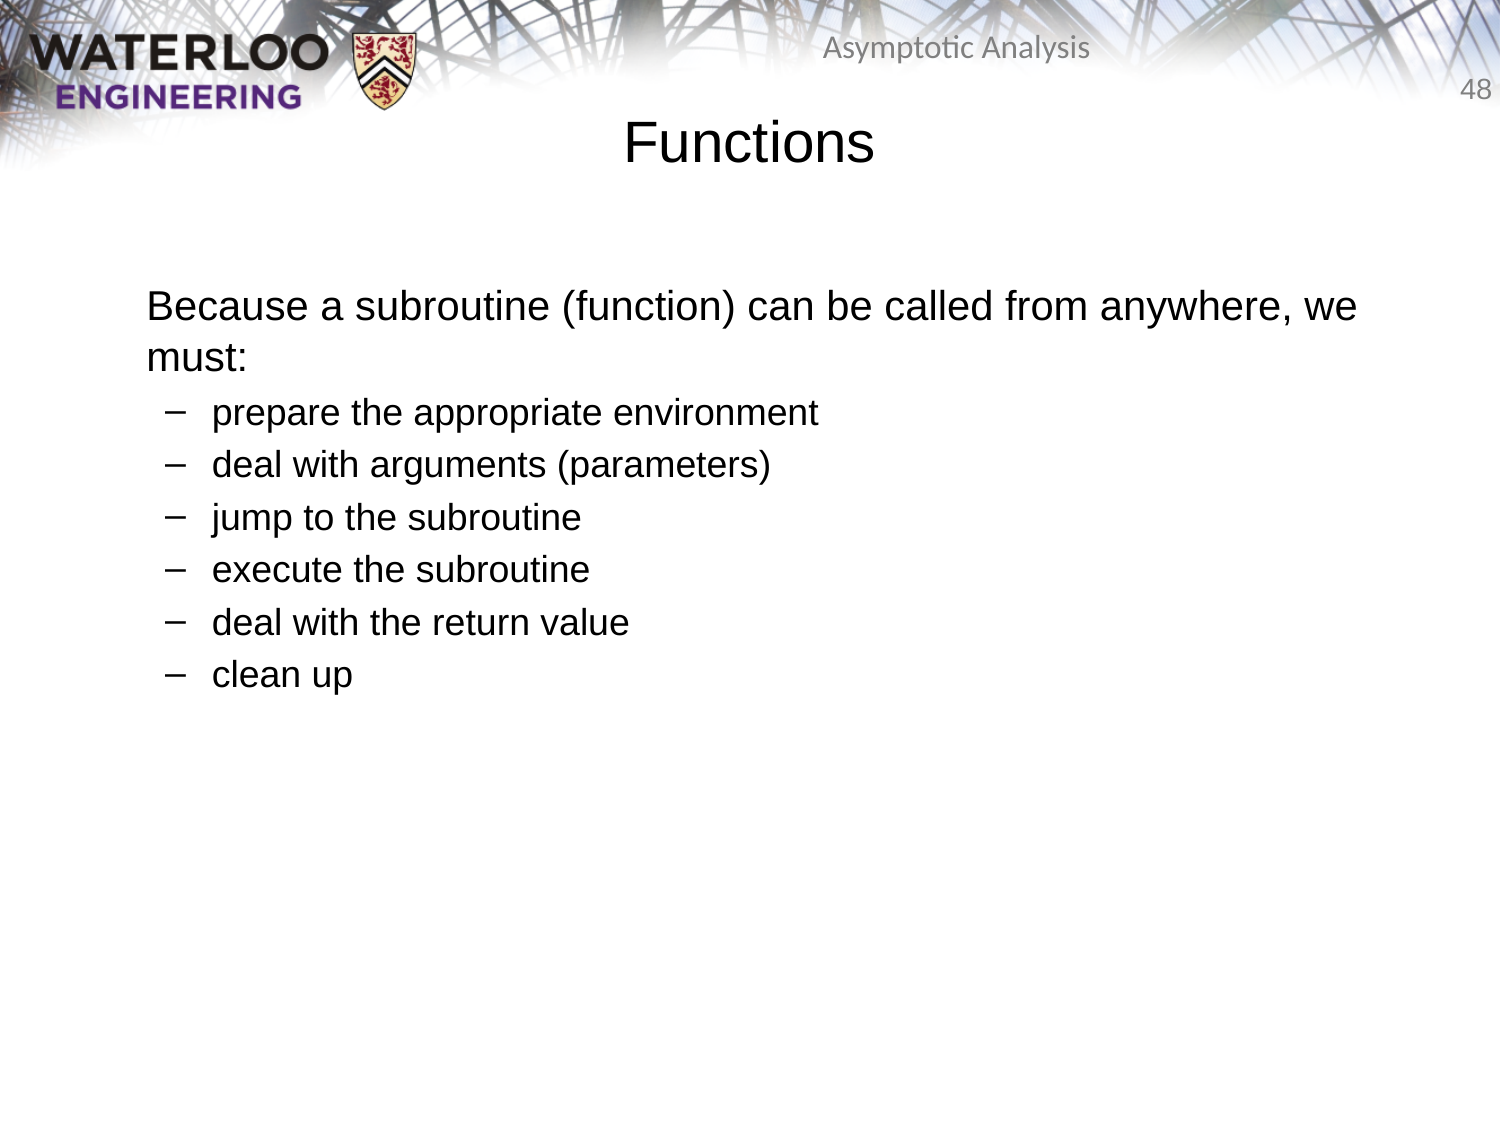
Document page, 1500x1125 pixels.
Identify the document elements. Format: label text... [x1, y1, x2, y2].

title Functions [74, 44, 1426, 233]
list Because a subroutine (function) can be called from anywhere, we must: prepare the appropriate environment deal with arguments (parameters) jump to the subroutine execute the subroutine deal with the return value clean up [74, 262, 1426, 1006]
picture [0, 0, 1500, 1125]
